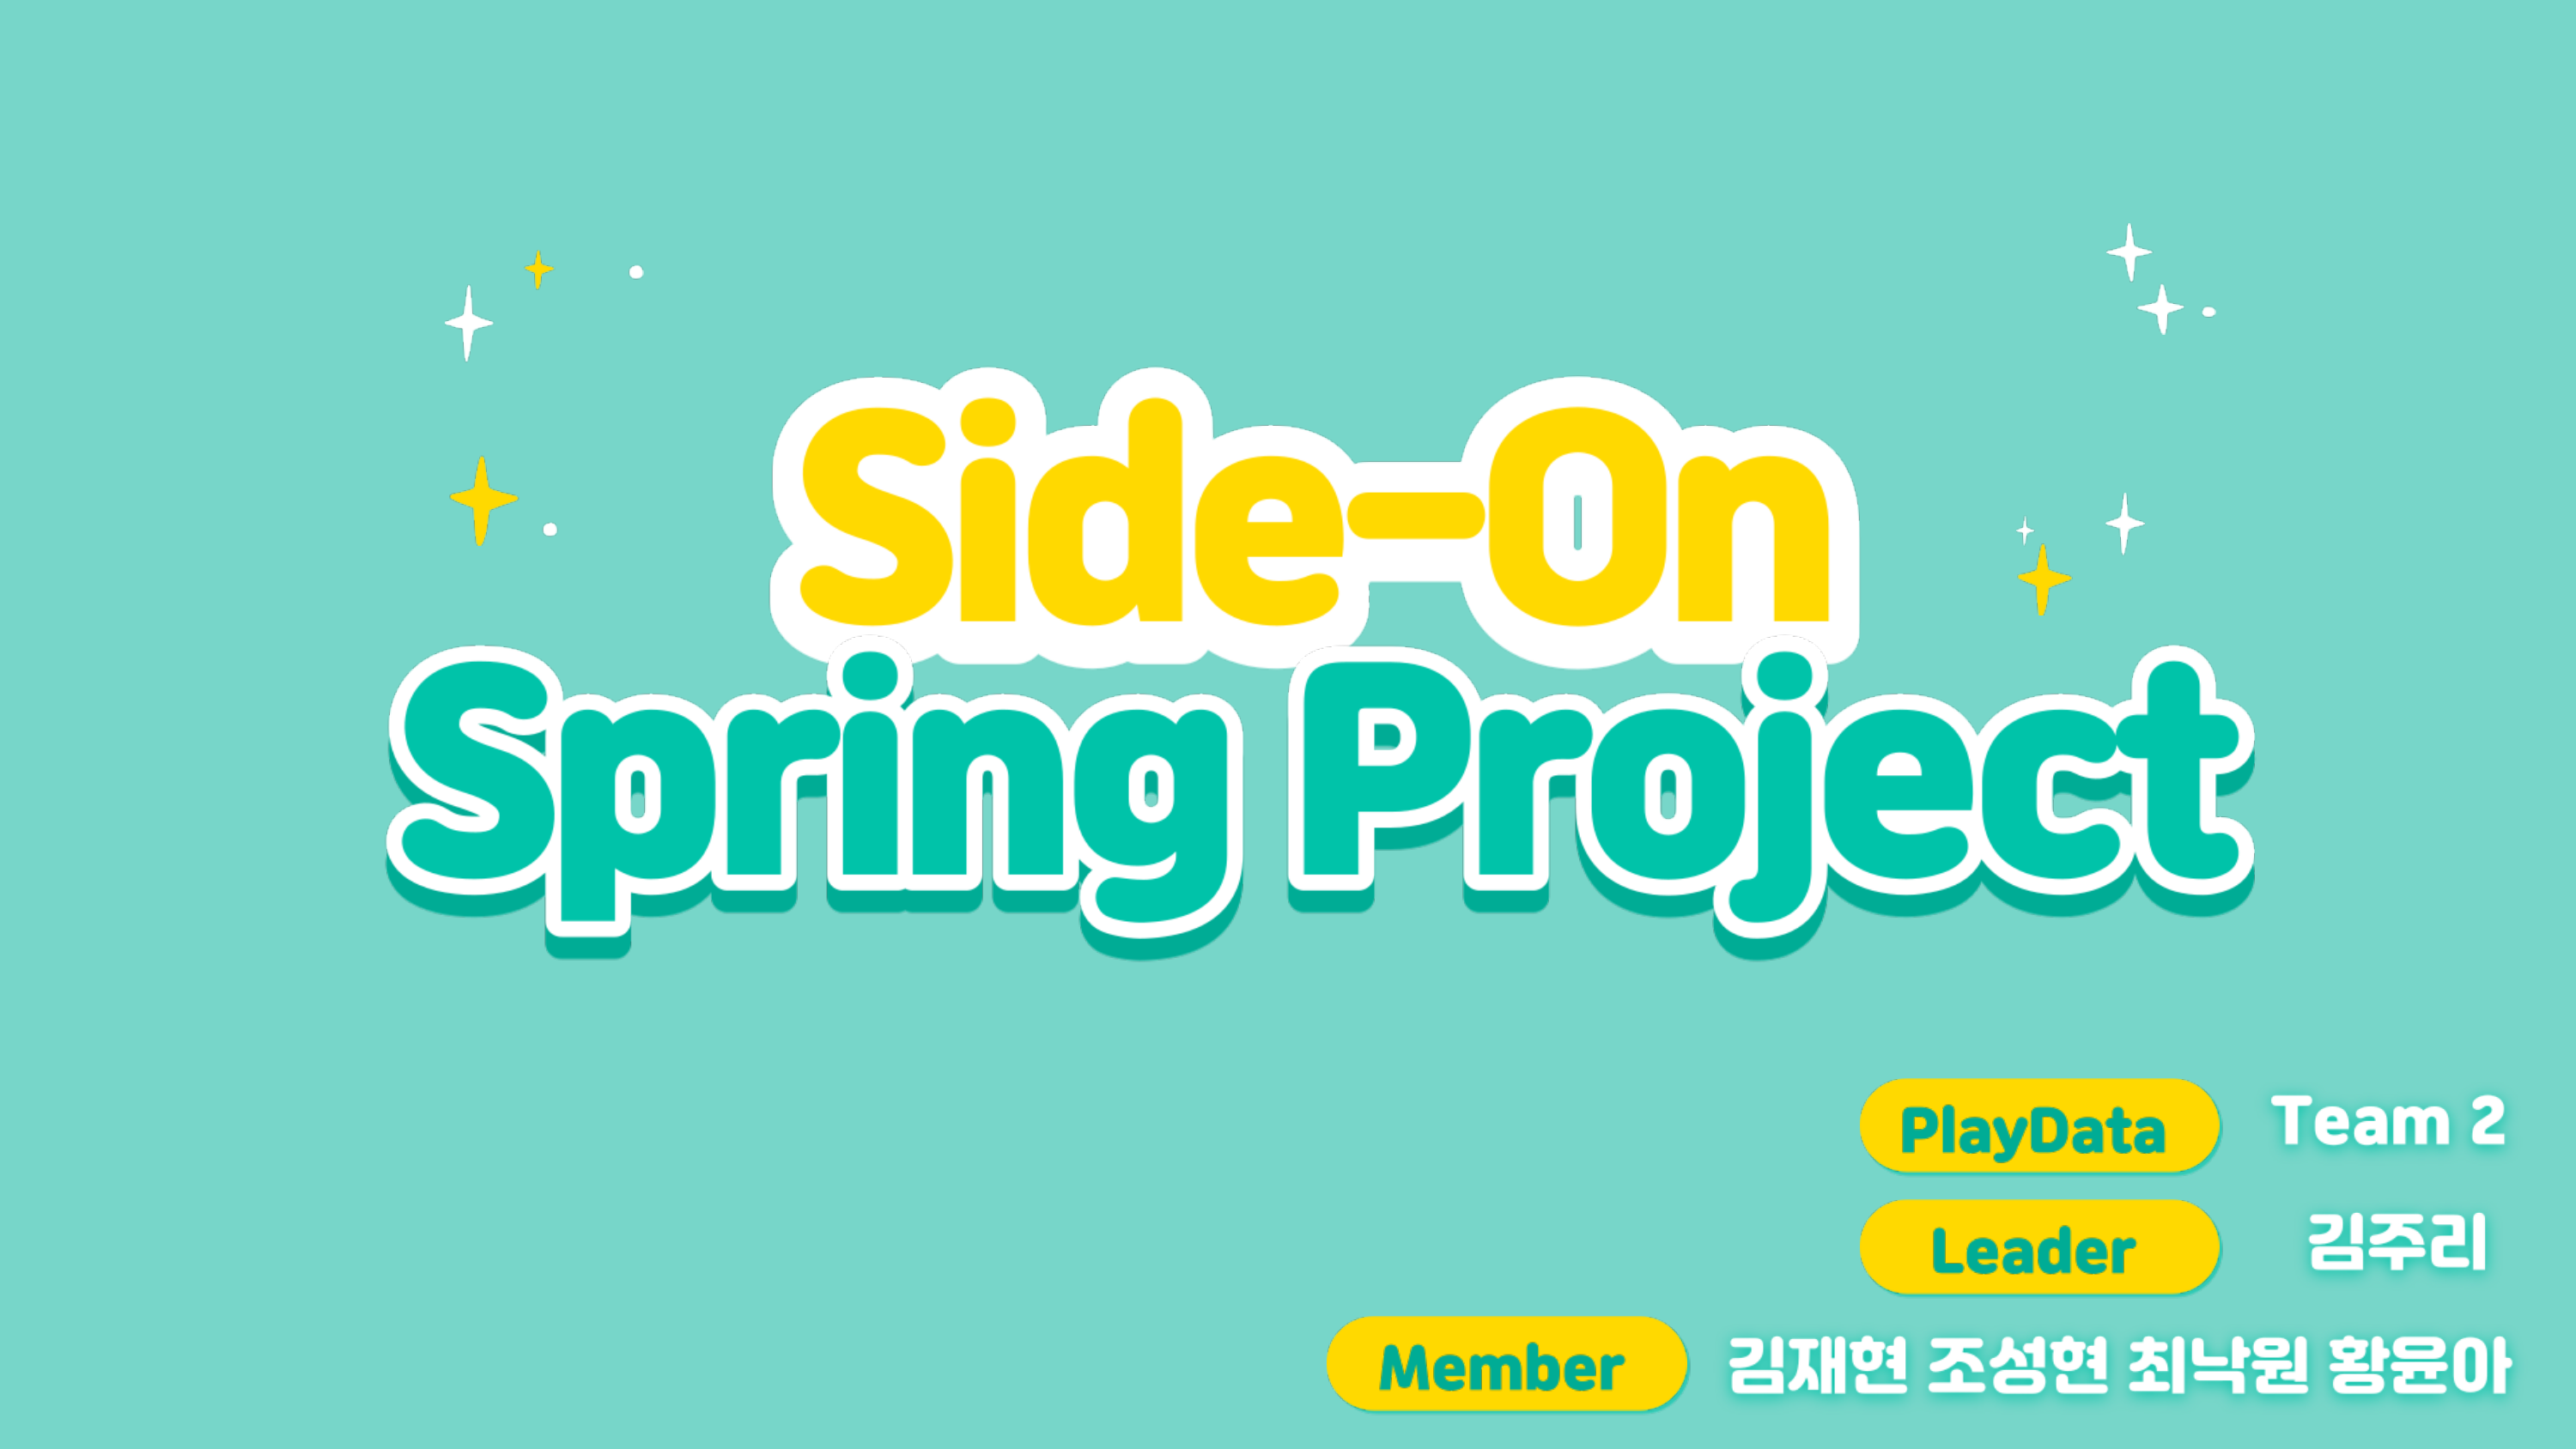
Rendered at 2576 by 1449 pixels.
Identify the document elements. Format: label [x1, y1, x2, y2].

text_box [1327, 1316, 1667, 1411]
text_box [2015, 492, 2145, 615]
text_box [2105, 223, 2217, 335]
text_box [1860, 1078, 2211, 1173]
text_box [1860, 1199, 2220, 1267]
text_box [445, 250, 644, 547]
picture [70, 228, 2576, 1449]
